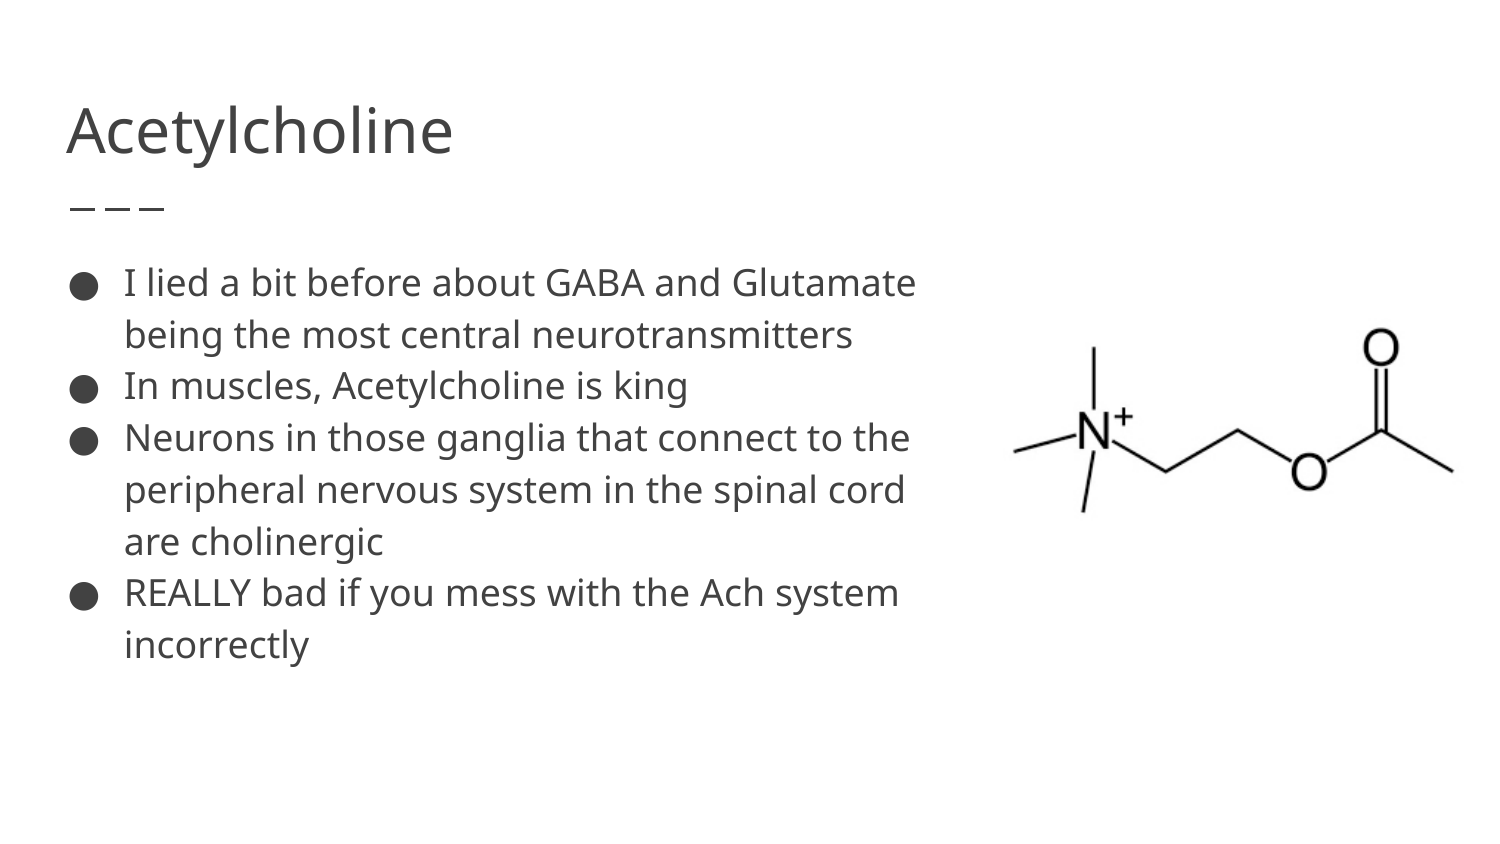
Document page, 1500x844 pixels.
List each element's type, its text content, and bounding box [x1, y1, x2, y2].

picture [1003, 307, 1476, 526]
list I lied a bit before about GABA and Glutamate being the most central neurotransmitters In muscles, Acetylcholine is king Neurons in those ganglia that connect to the peripheral nervous system in the spinal cord are cholinergic REALLY bad if you mess with the Ach system incorrectly [33, 237, 979, 764]
title Acetylcholine [51, 61, 1449, 182]
